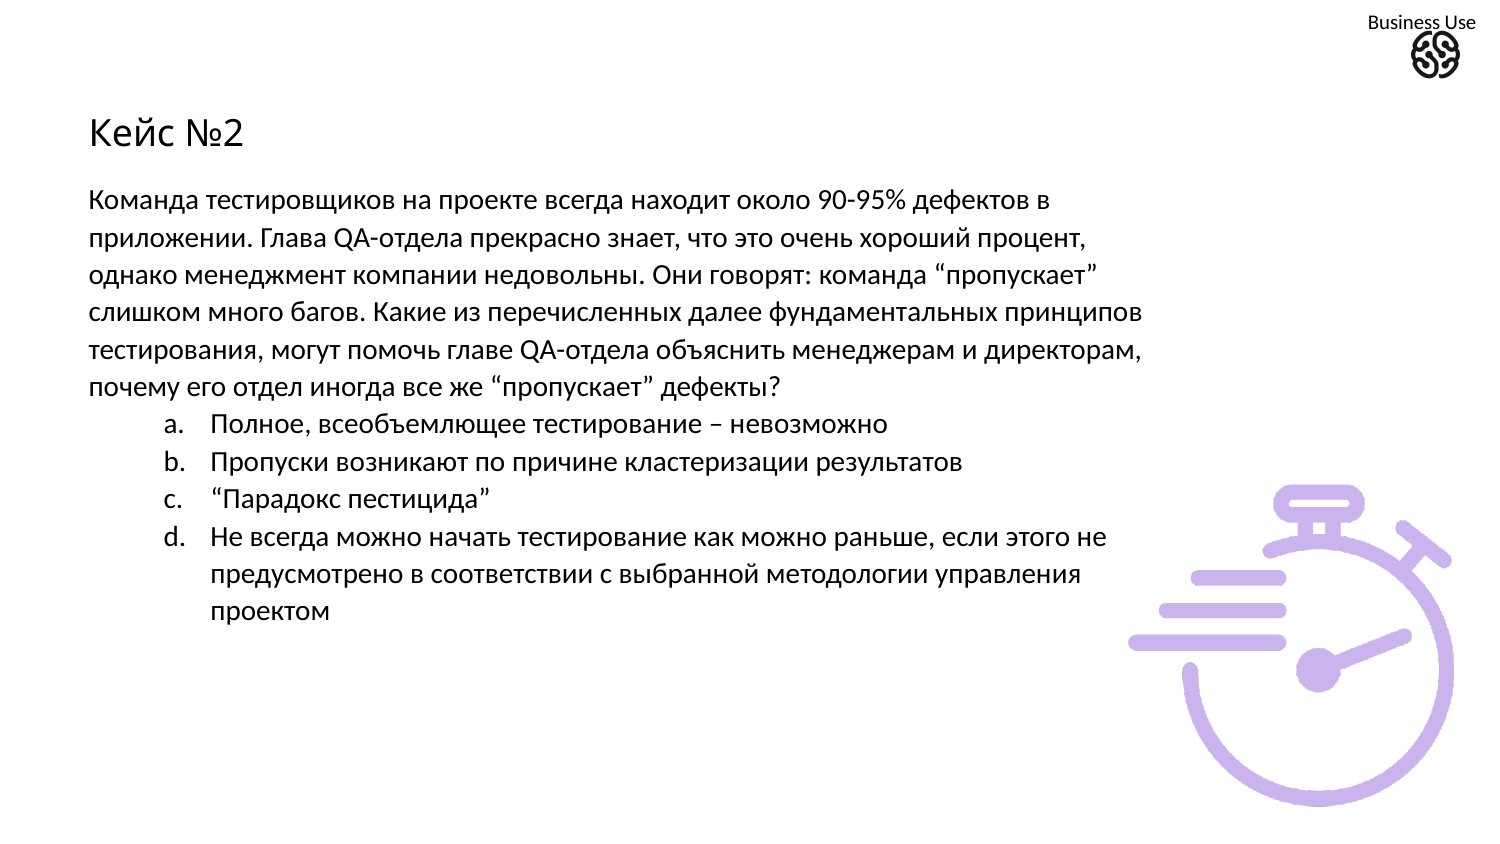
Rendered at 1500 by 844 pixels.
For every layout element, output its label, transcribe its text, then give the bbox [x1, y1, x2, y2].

subtitle Команда тестировщиков на проекте всегда находит около 90-95% дефектов в приложении. Глава QA-отдела прекрасно знает, что это очень хороший процент, однако менеджмент компании недовольны. Они говорят: команда “пропускает” слишком много багов. Какие из перечисленных далее фундаментальных принципов тестирования, могут помочь главе QA-отдела объяснить менеджерам и директорам, почему его отдел иногда все же “пропускает” дефекты? Полное, всеобъемлющее тестирование – невозможно Пропуски возникают по причине кластеризации результатов “Парадокс пестицида” Не всегда можно начать тестирование как можно раньше, если этого не предусмотрено в соответствии с выбранной методологии управления проектом [88, 178, 1160, 710]
picture [1128, 484, 1454, 810]
picture [1412, 30, 1460, 79]
title Кейс №2 [88, 12, 1412, 155]
